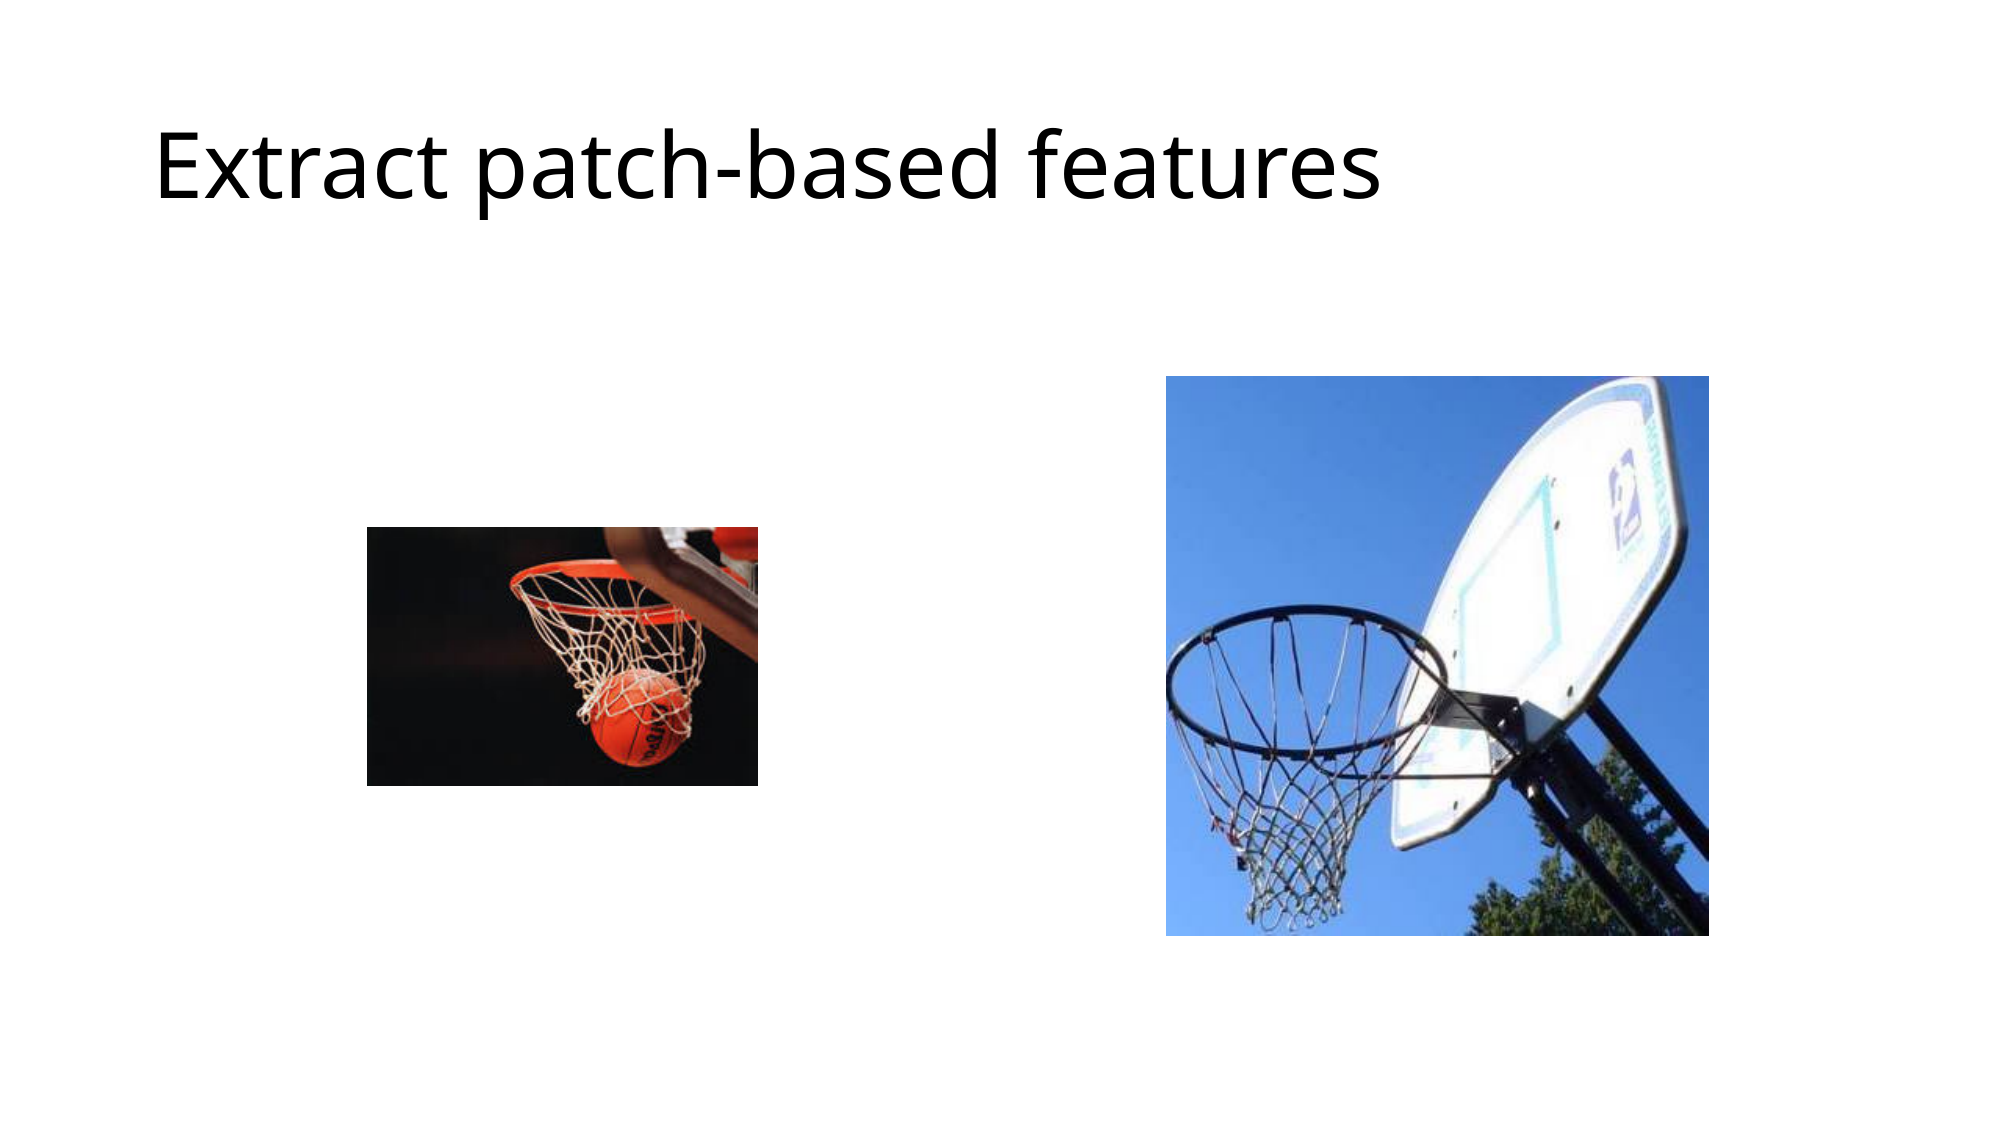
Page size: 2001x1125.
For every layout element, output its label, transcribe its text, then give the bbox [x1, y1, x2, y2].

picture [367, 527, 758, 786]
title Extract patch-based features [137, 59, 1863, 278]
picture [1166, 376, 1709, 936]
